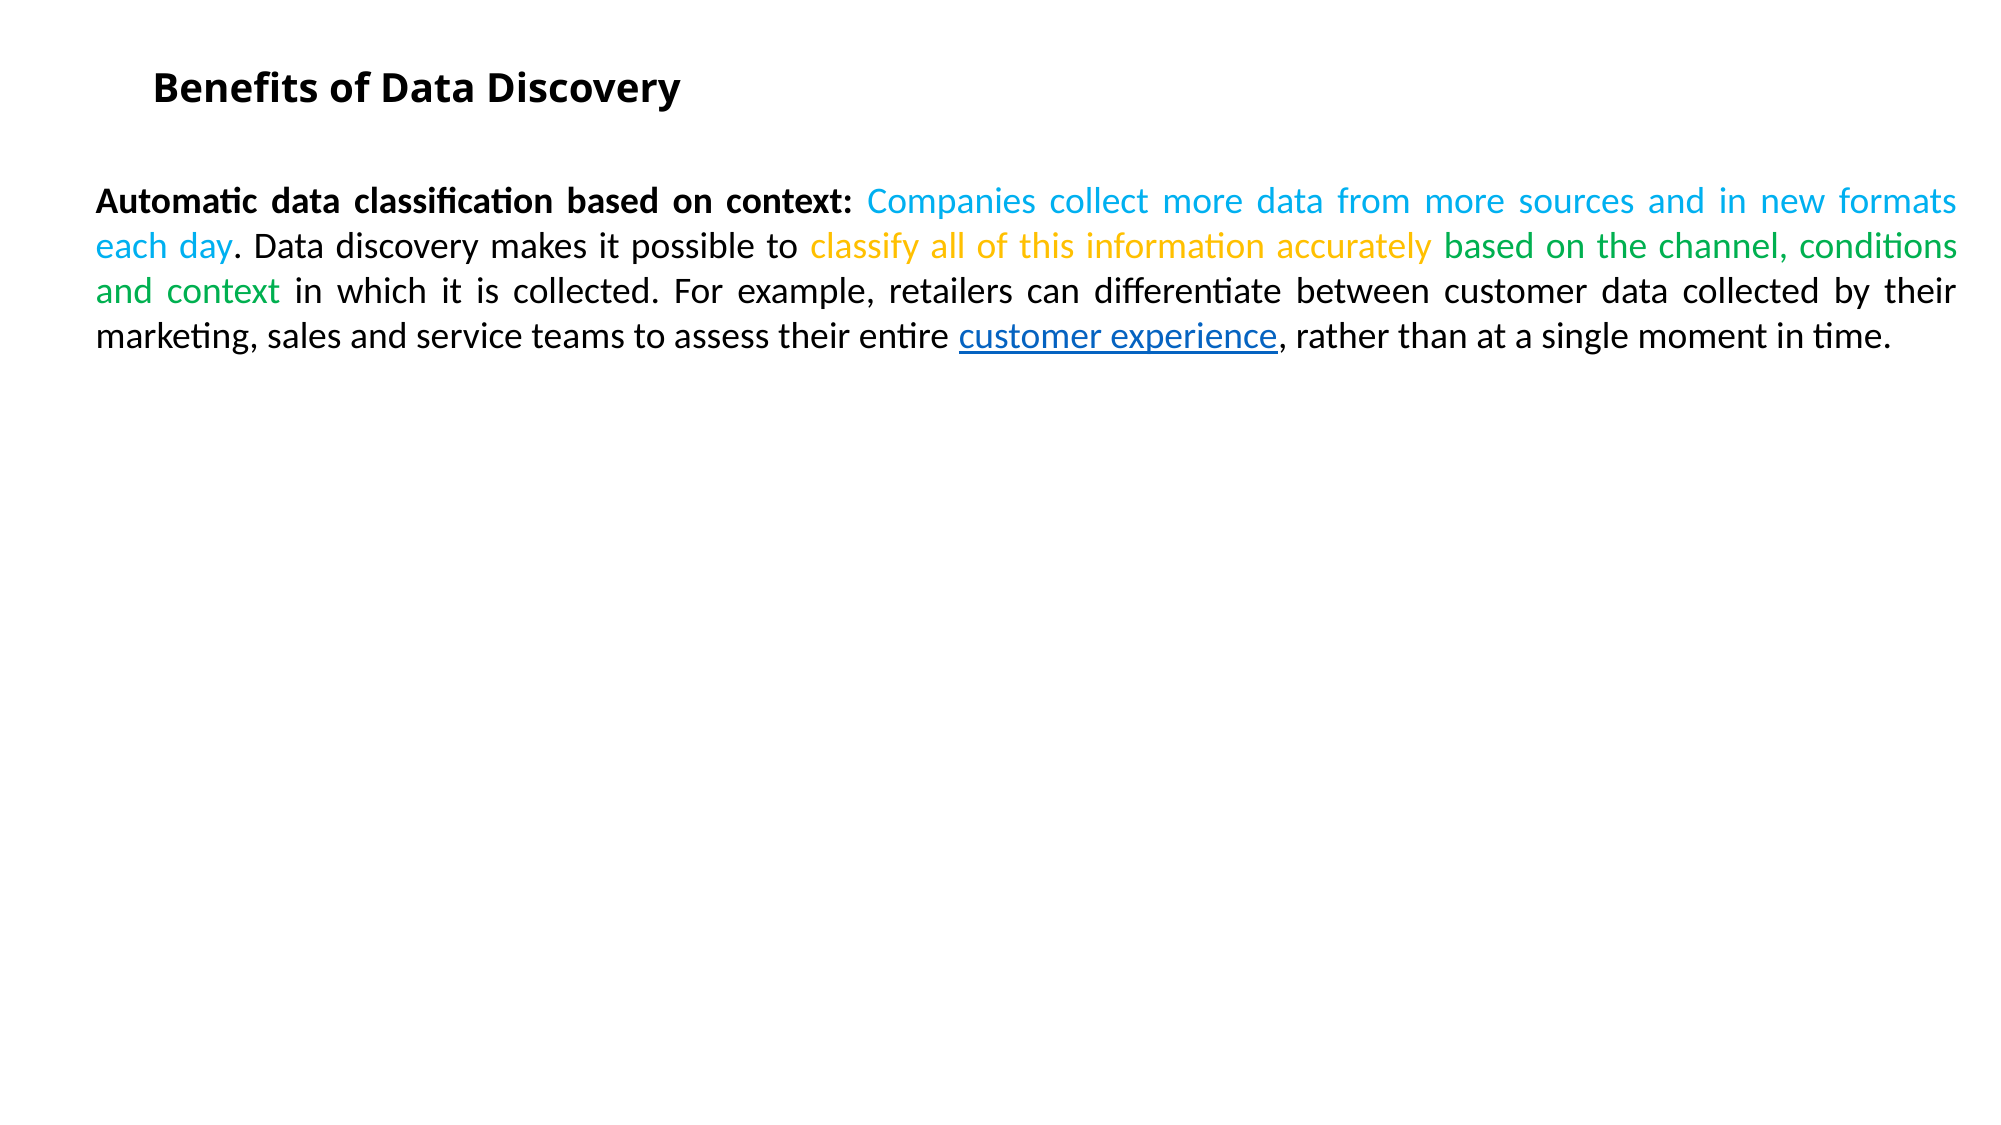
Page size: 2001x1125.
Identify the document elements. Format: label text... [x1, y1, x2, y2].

title Benefits of Data Discovery [137, 59, 1819, 120]
text_box Automatic data classification based on context: Companies collect more data from more sources and in new formats each day. Data discovery makes it possible to classify all of this information accurately based on the channel, conditions and context in which it is collected. For example, retailers can differentiate between customer data collected by their marketing, sales and service teams to assess their entire customer experience, rather than at a single moment in time. [80, 168, 1974, 364]
